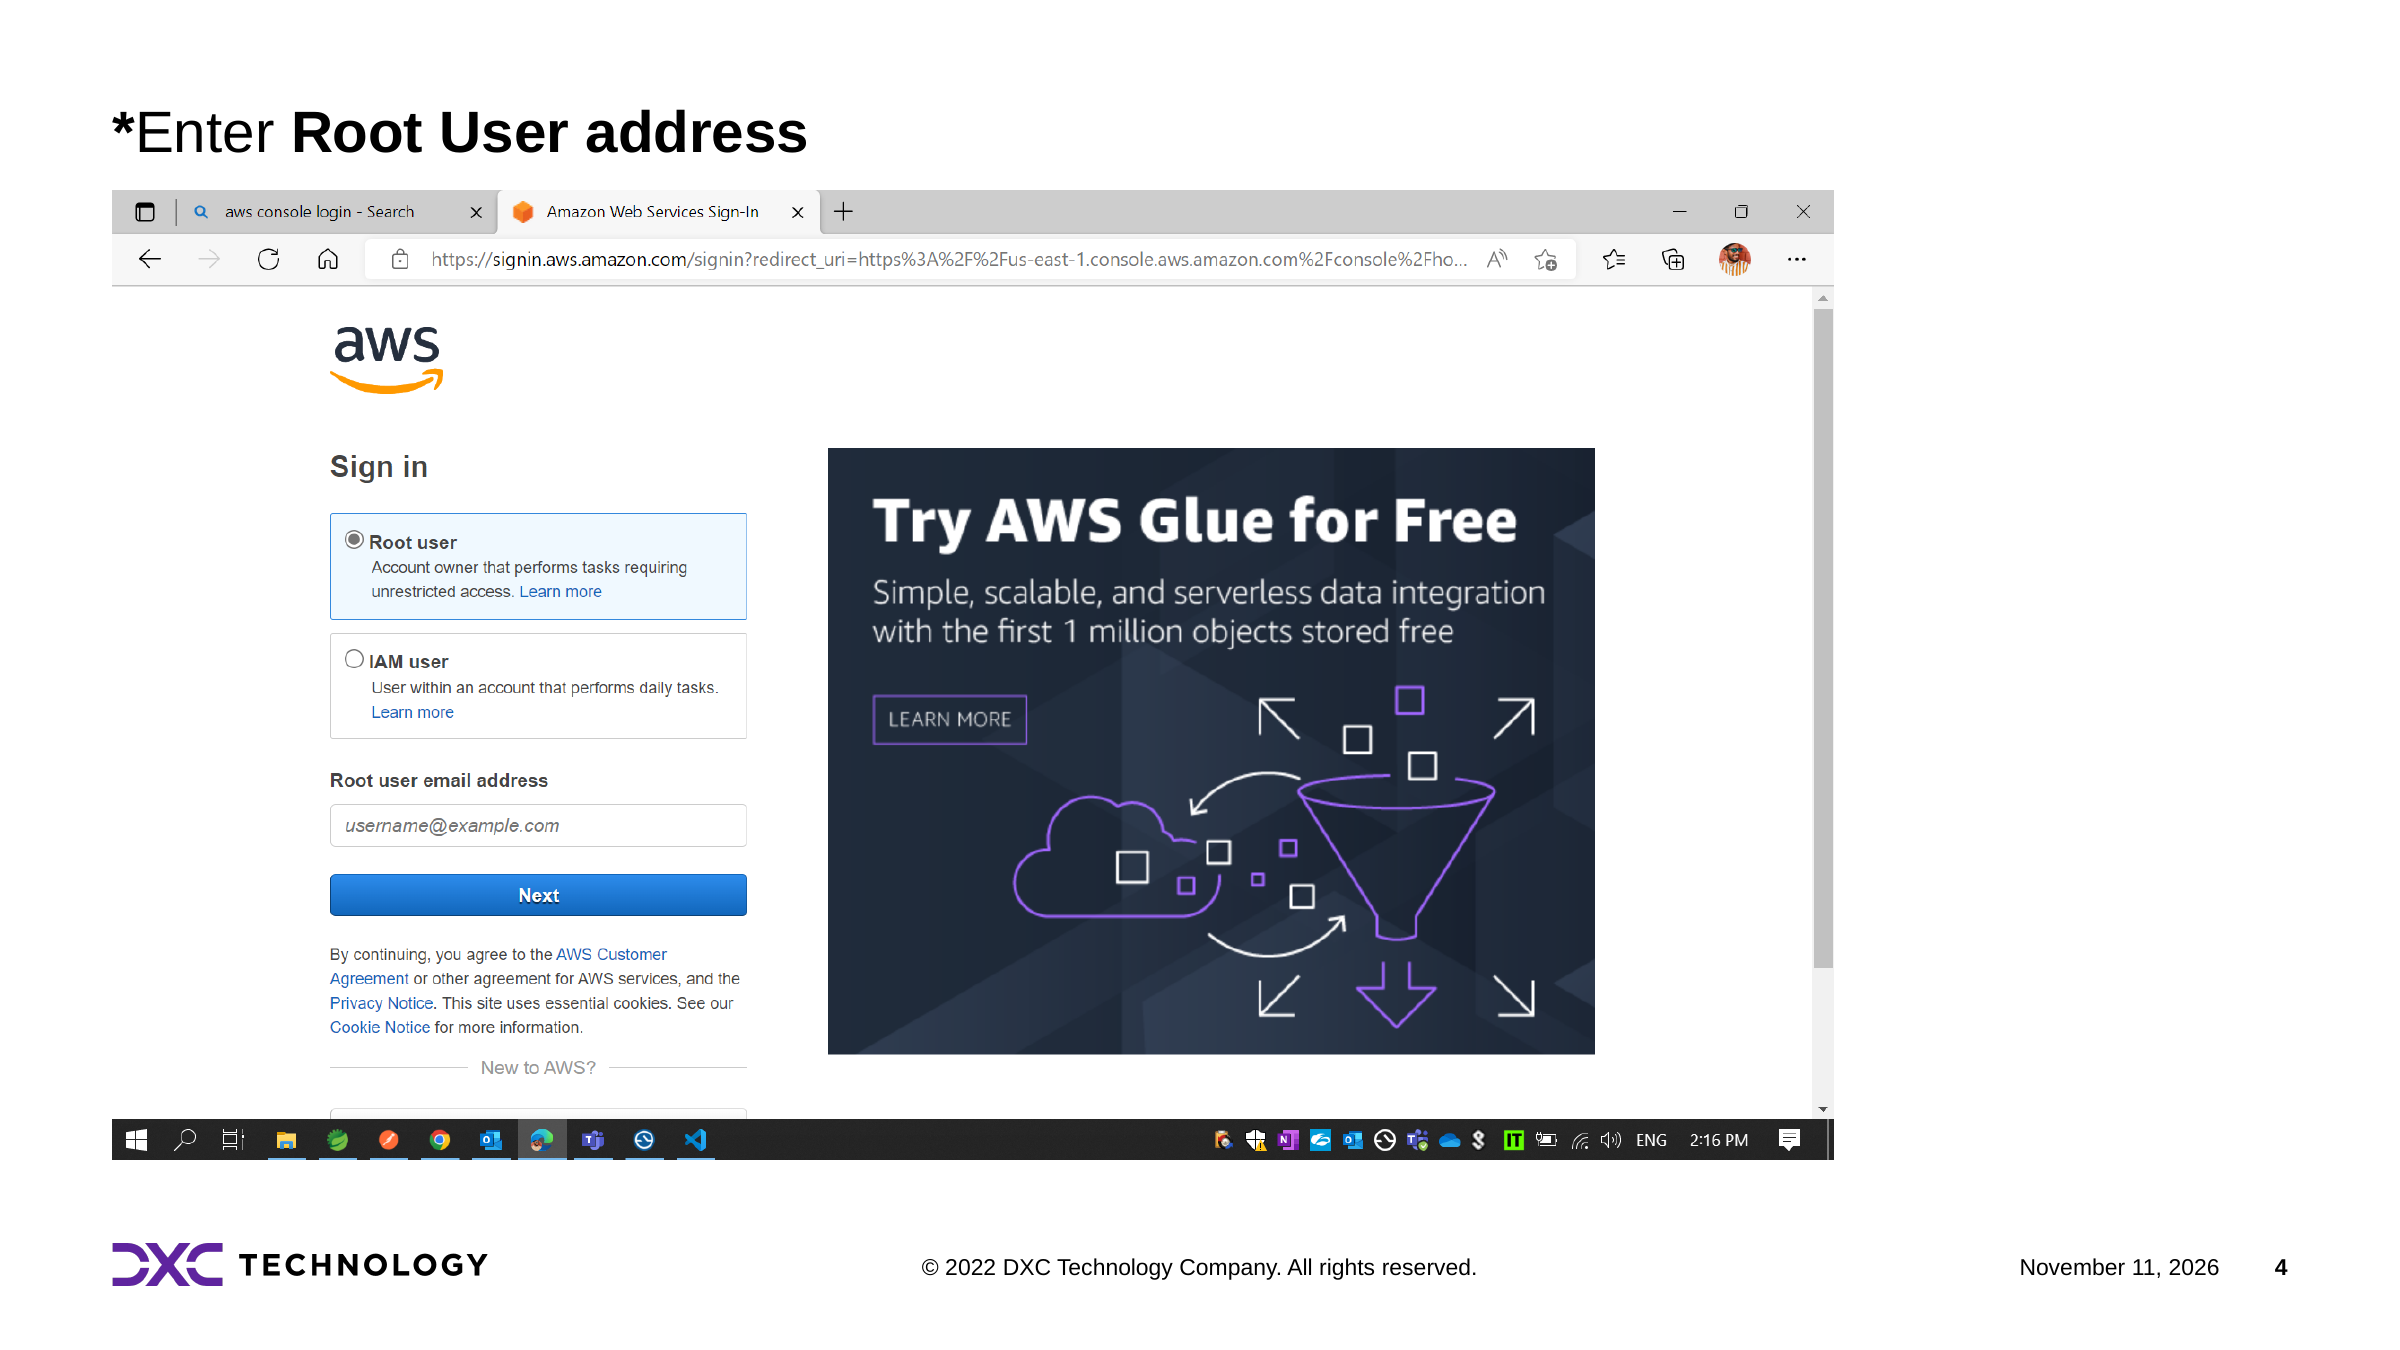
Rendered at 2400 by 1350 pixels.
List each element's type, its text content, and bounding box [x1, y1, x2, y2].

picture [112, 1243, 488, 1286]
title *Enter Root User address [112, 104, 2288, 338]
picture [112, 190, 1834, 1160]
